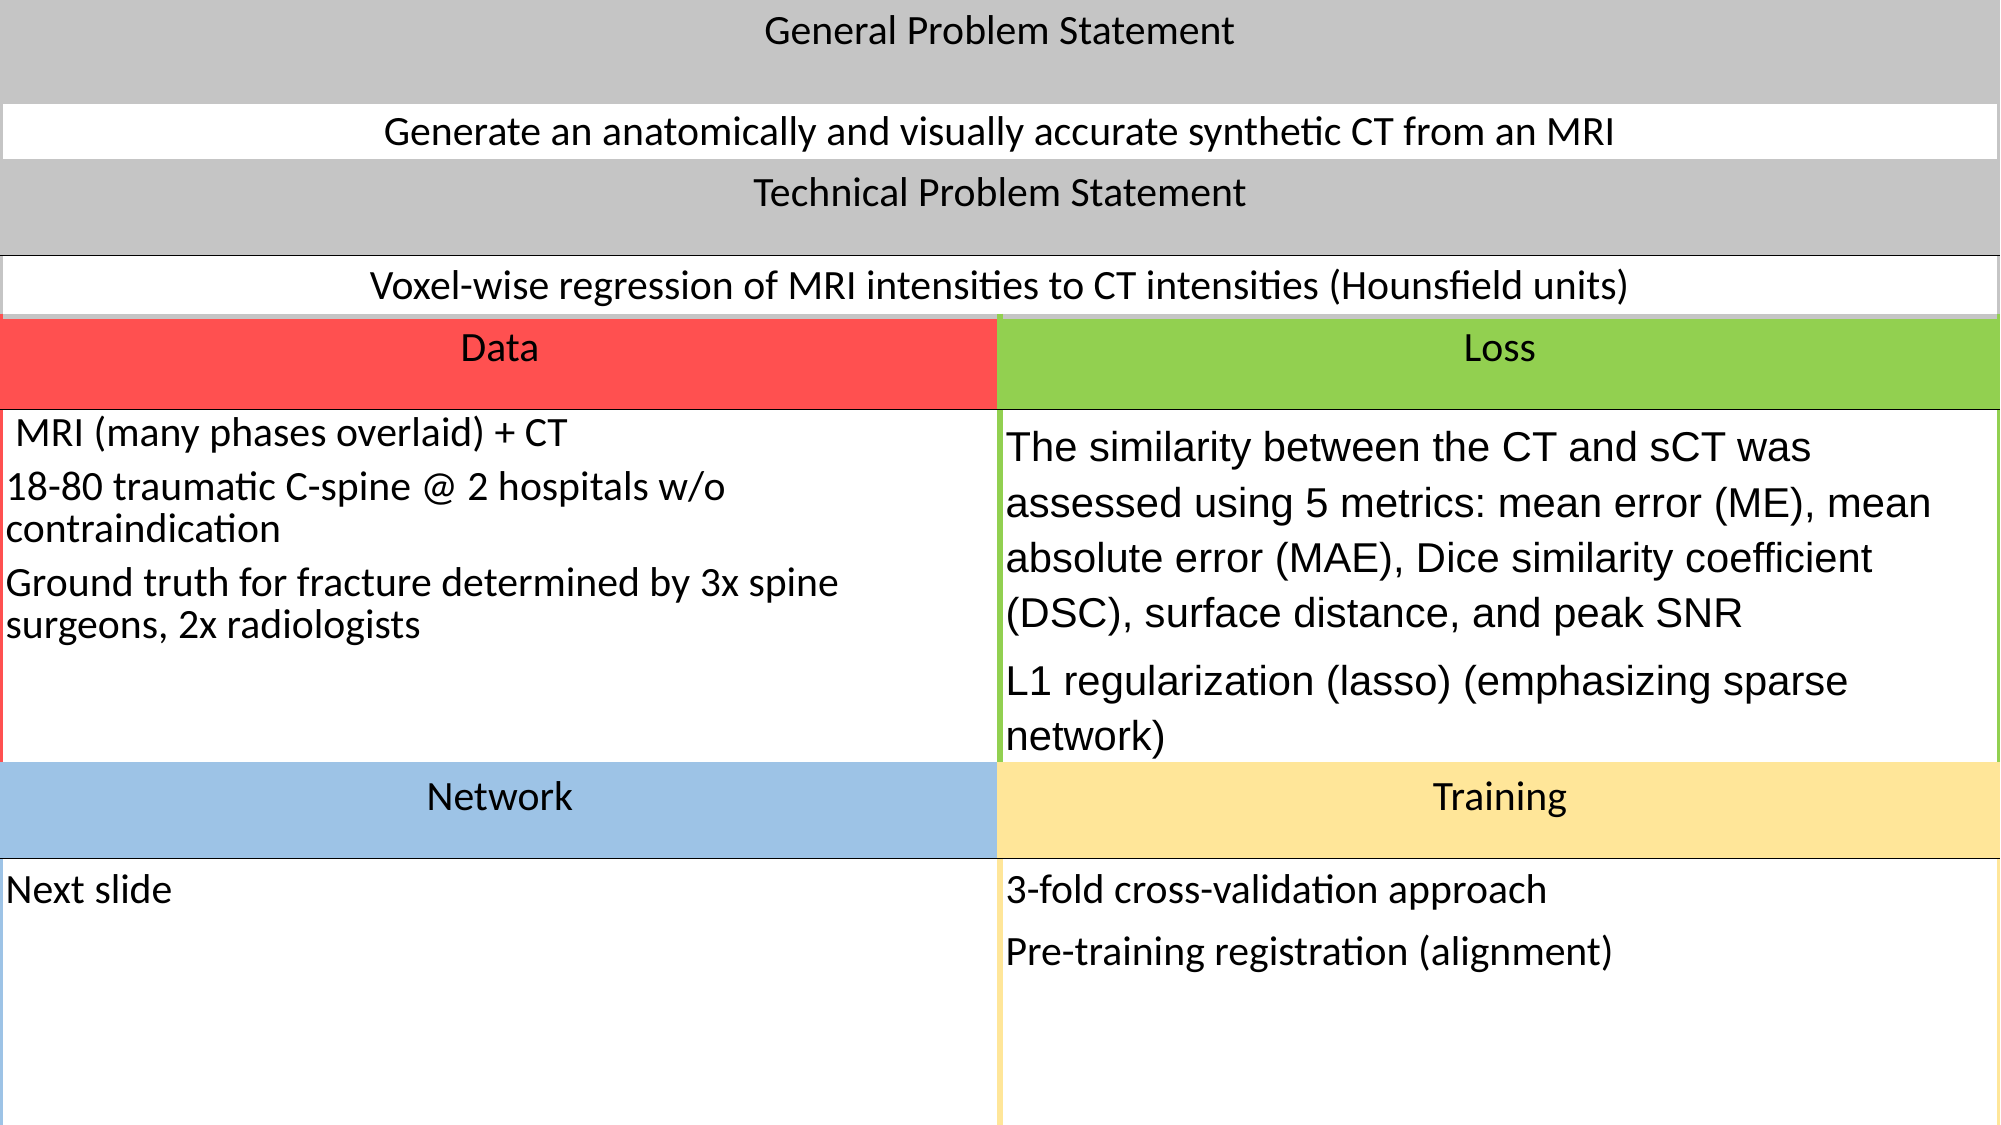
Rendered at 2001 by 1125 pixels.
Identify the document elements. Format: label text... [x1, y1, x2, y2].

table_cell Generate an anatomically and visually accurate synthetic CT from an MRI [3, 104, 1997, 159]
table_cell Network [3, 768, 997, 858]
table_cell Training [1003, 768, 1997, 858]
table_cell MRI (many phases overlaid) + CT 18-80 traumatic C-spine @ 2 hospitals w/o contraindication Ground truth for fracture determined by 3x spine surgeons, 2x radiologists [3, 410, 997, 762]
table_cell The similarity between the CT and sCT was assessed using 5 metrics: mean error (ME), mean absolute error (MAE), Dice similarity coefficient (DSC), surface distance, and peak SNR L1 regularization (lasso) (emphasizing sparse network) [1003, 410, 1997, 762]
table_header General Problem Statement [3, 3, 1997, 98]
table_cell Technical Problem Statement [3, 165, 1997, 255]
table_cell Data [3, 319, 997, 409]
table_cell Voxel-wise regression of MRI intensities to CT intensities (Hounsfield units) [3, 256, 1997, 314]
table_cell Loss [1003, 319, 1997, 409]
table_cell Next slide [3, 859, 997, 1125]
table_cell 3-fold cross-validation approach Pre-training registration (alignment) [1003, 859, 1997, 1125]
